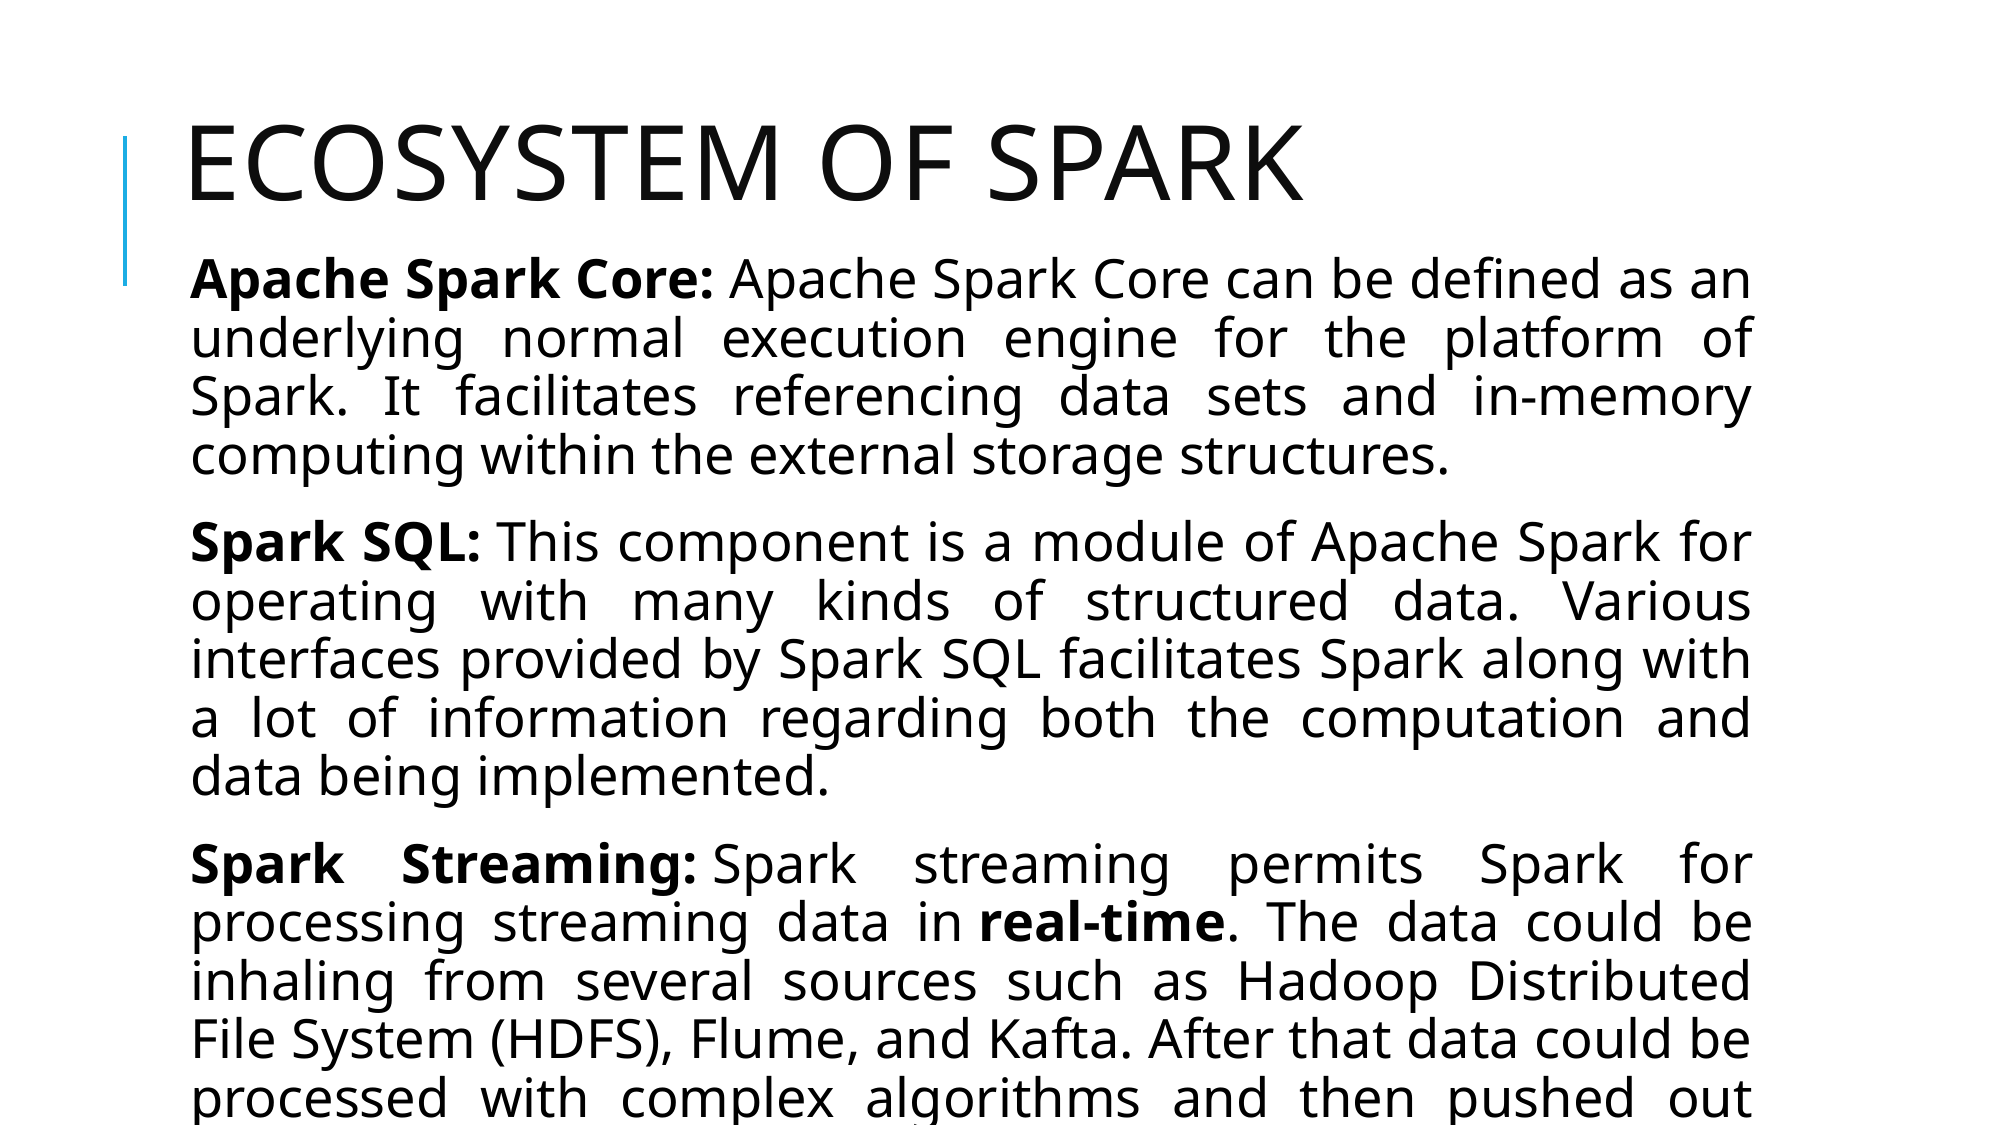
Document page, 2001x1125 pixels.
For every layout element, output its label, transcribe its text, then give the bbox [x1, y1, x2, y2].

title Ecosystem of Spark [168, 96, 1763, 244]
list Apache Spark Core: Apache Spark Core can be defined as an underlying normal execution engine for the platform of Spark. It facilitates referencing data sets and in-memory computing within the external storage structures. Spark SQL: This component is a module of Apache Spark for operating with many kinds of structured data. Various interfaces provided by Spark SQL facilitates Spark along with a lot of information regarding both the computation and data being implemented. Spark Streaming: Spark streaming permits Spark for processing streaming data in real-time. The data could be inhaling from several sources such as Hadoop Distributed File System (HDFS), Flume, and Kafta. After that data could be processed with complex algorithms and then pushed out towards the live dashboards, databases, and file systems. [168, 244, 1763, 905]
